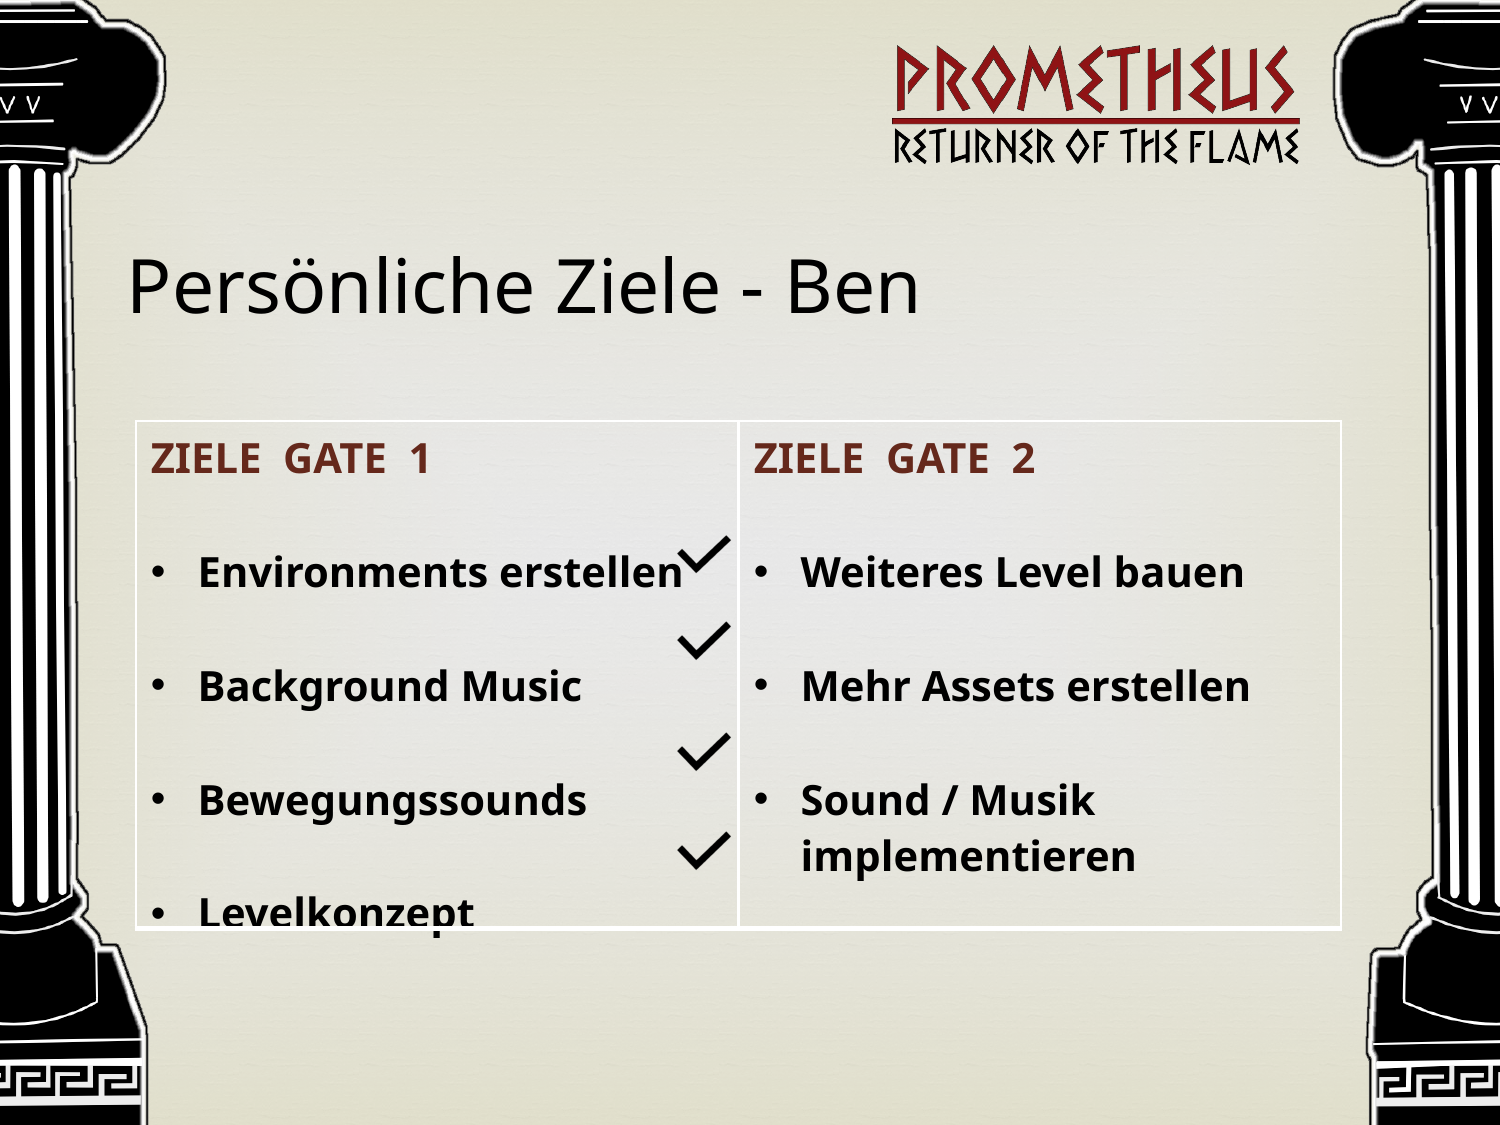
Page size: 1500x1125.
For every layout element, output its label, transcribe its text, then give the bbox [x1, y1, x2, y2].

text_box Persönliche Ziele - Ben [112, 231, 1388, 337]
picture [675, 723, 732, 780]
picture [891, 0, 1500, 1125]
table_header ZIELE GATE 1 Environments erstellen Background Music Bewegungssounds Levelkonzept [137, 422, 737, 926]
table_header ZIELE GATE 2 Weiteres Level bauen Mehr Assets erstellen Sound / Musik implementieren [740, 422, 1340, 926]
picture [675, 525, 733, 583]
picture [0, 0, 467, 1125]
picture [675, 822, 732, 879]
picture [675, 612, 732, 669]
